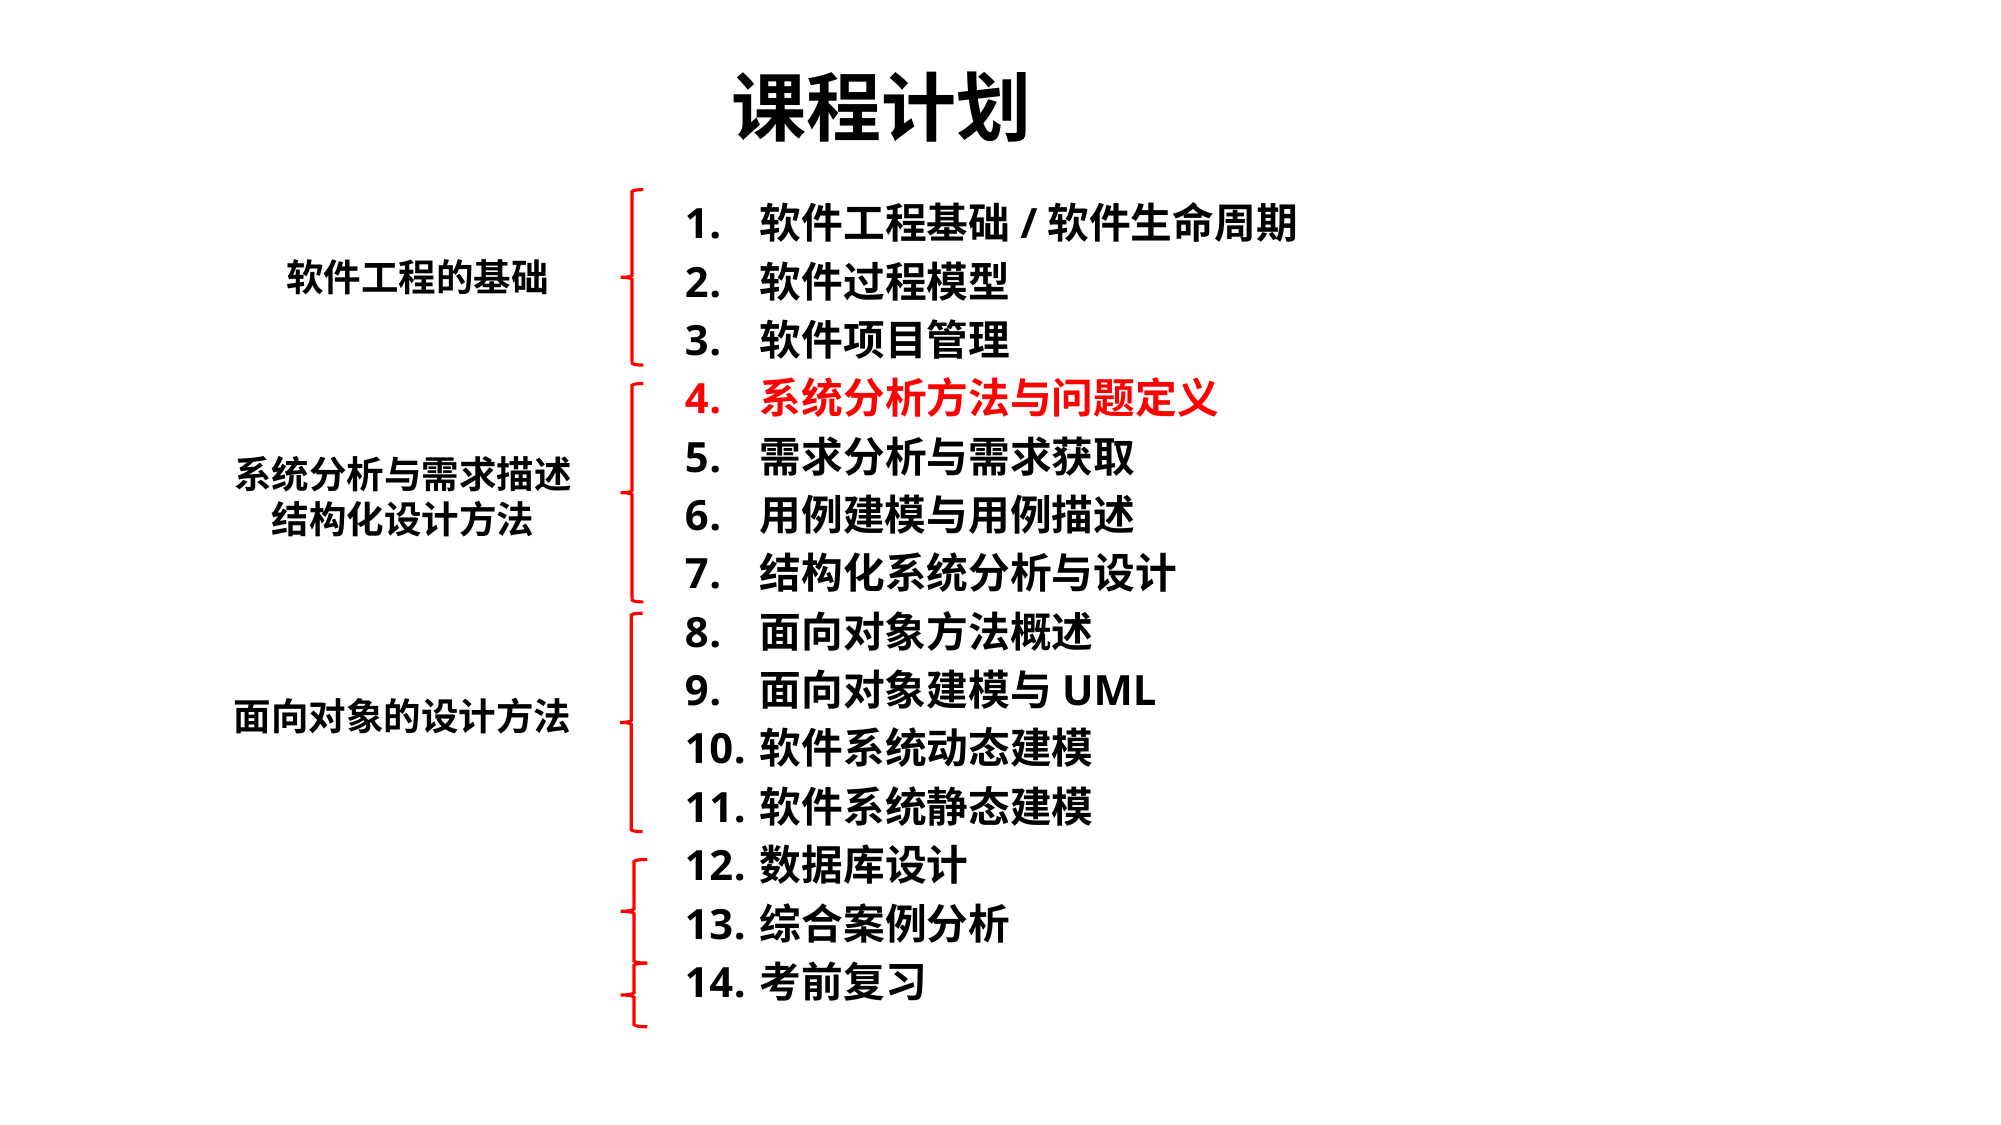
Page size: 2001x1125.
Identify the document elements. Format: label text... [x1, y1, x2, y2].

text_box [620, 963, 648, 1029]
text_box 软件工程的基础 [271, 247, 564, 307]
text_box 课程计划 [716, 7, 2000, 159]
text_box 面向对象的设计方法 [219, 685, 587, 746]
text_box [619, 611, 643, 834]
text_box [149, 383, 657, 602]
text_box 软件工程基础/软件生命周期 软件过程模型 软件项目管理 系统分析方法与问题定义 需求分析与需求获取 用例建模与用例描述 结构化系统分析与设计 面向对象方法概述 面向对象建模与UML 软件系统动态建模 软件系统静态建模 数据库设计 综合案例分析 考前复习 [669, 189, 1362, 1062]
text_box [620, 857, 648, 965]
text_box [620, 188, 644, 367]
